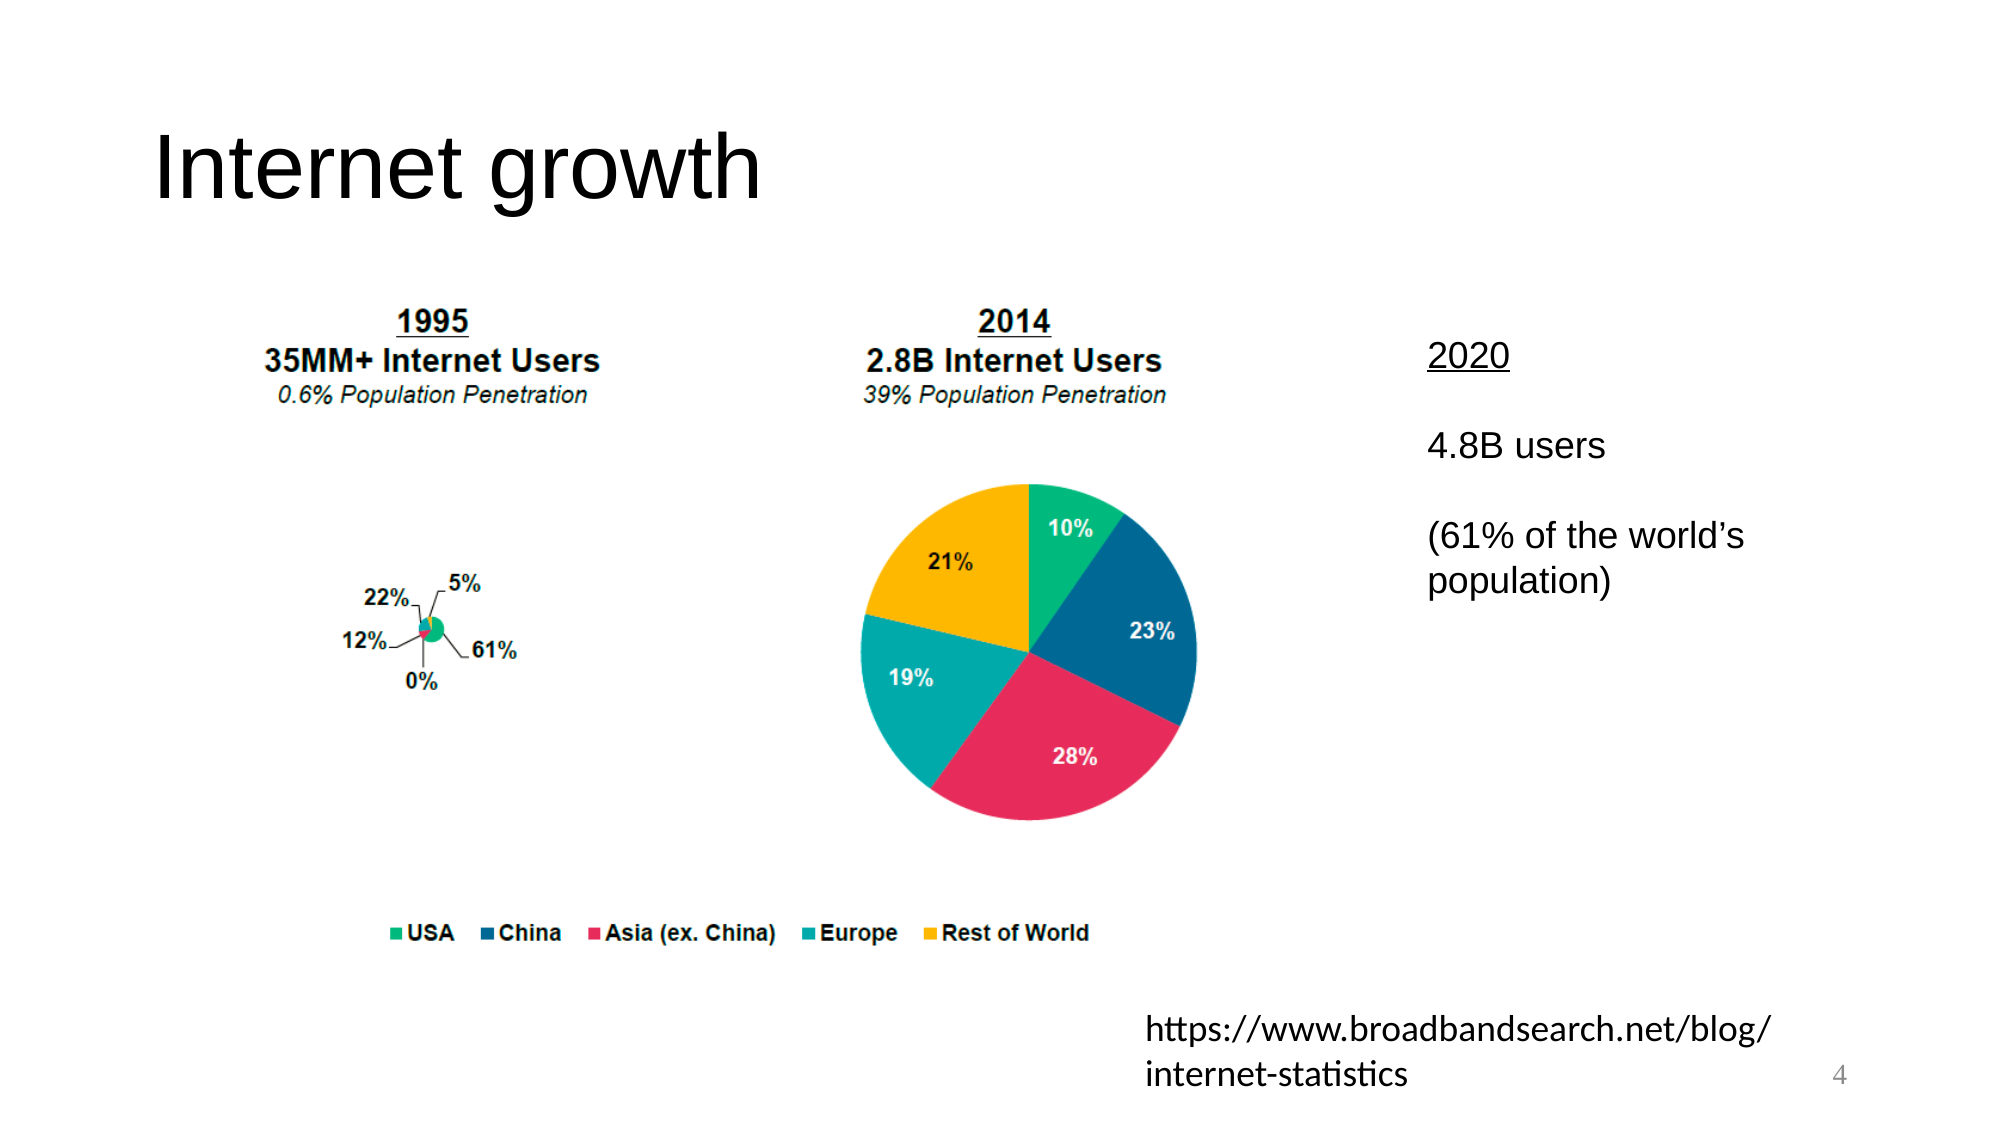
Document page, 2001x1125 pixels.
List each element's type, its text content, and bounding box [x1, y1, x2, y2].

text_box https://www.broadbandsearch.net/blog/internet-statistics [1130, 996, 1800, 1102]
text_box 2020 4.8B users (61% of the world’s population) [1412, 323, 1783, 609]
title Internet growth [137, 59, 1863, 278]
slide_number 4 [1412, 1042, 1863, 1103]
picture [204, 280, 1306, 954]
